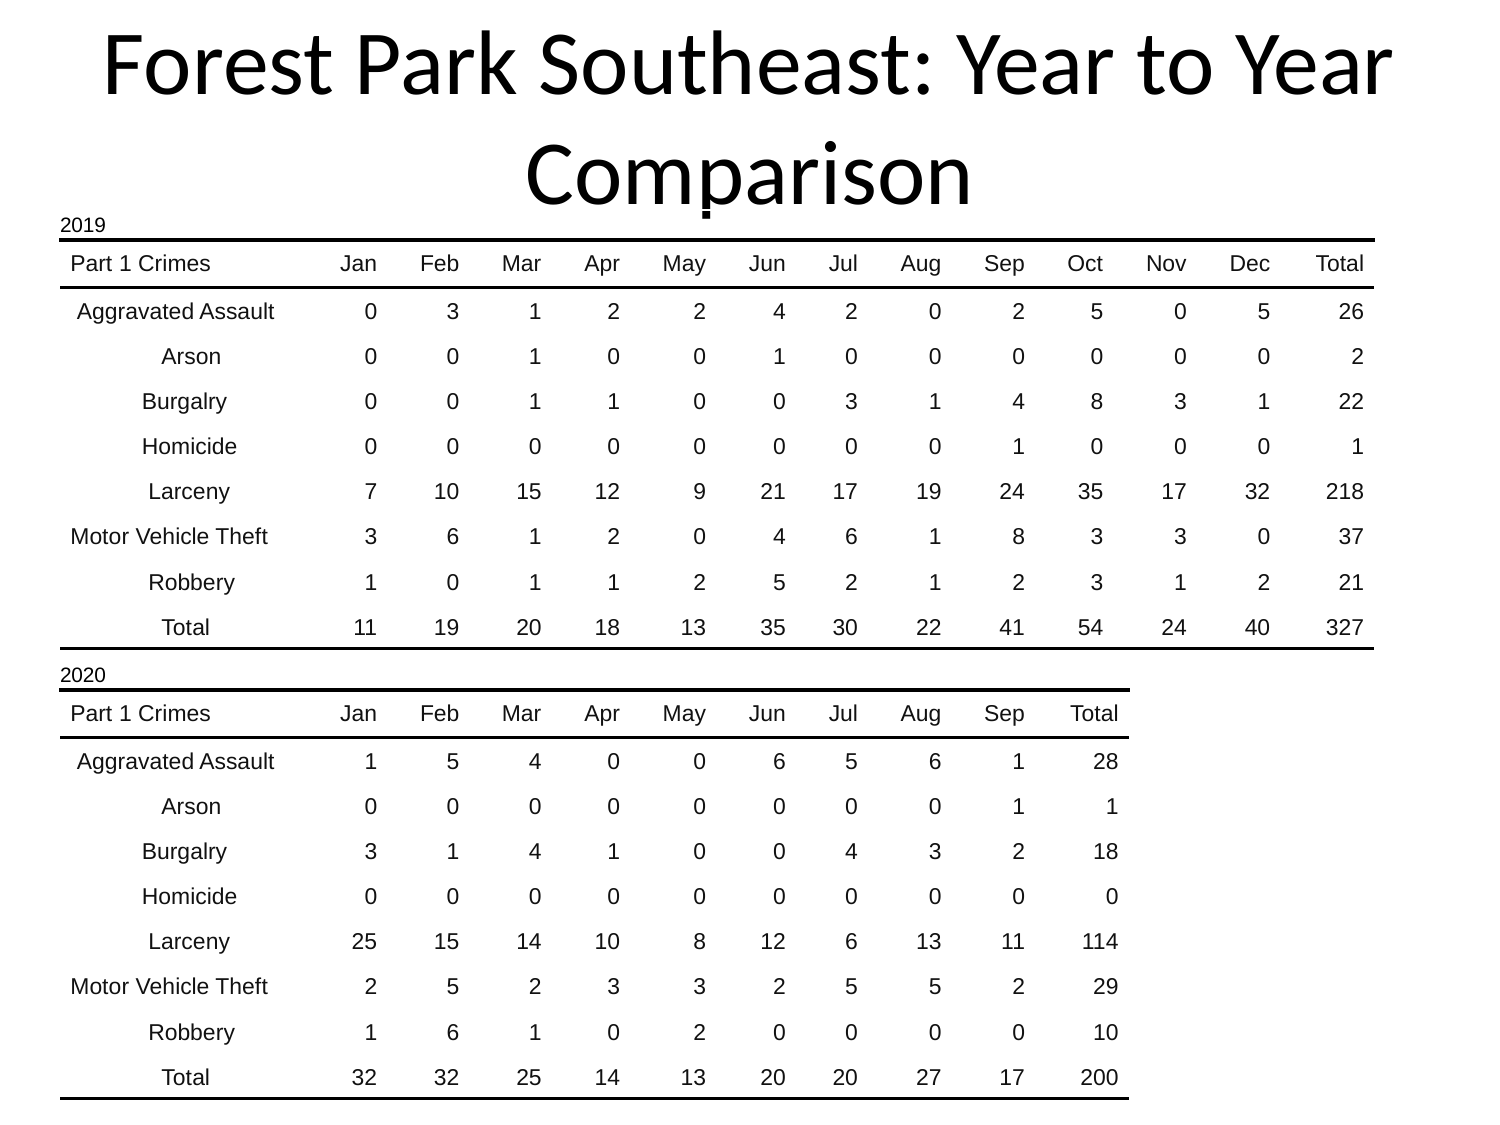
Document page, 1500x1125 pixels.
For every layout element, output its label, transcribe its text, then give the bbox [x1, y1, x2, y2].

table_cell 1 [470, 1008, 552, 1056]
table_cell 0 [868, 425, 952, 468]
table_cell 1 [717, 335, 796, 378]
table_cell 3 [630, 965, 717, 1008]
table_cell 1 [952, 785, 1035, 828]
table_cell 2 [717, 965, 796, 1008]
table_cell 0 [388, 558, 470, 606]
table_cell 2 [952, 828, 1035, 875]
table_cell Burgalry [60, 828, 308, 875]
table_cell 0 [1035, 425, 1114, 468]
table_cell 1 [308, 739, 388, 785]
table_cell 24 [952, 468, 1035, 515]
table_cell 1 [552, 378, 630, 425]
table_cell 3 [868, 828, 952, 875]
table_cell 0 [630, 828, 717, 875]
table_cell 32 [308, 1056, 388, 1097]
table_cell 2 [308, 965, 388, 1008]
table_cell 19 [868, 468, 952, 515]
table_cell Oct [1035, 242, 1114, 286]
table_cell 0 [868, 289, 952, 335]
table_cell 0 [470, 785, 552, 828]
table_cell Motor Vehicle Theft [60, 965, 308, 1008]
table_cell 0 [952, 335, 1035, 378]
table_cell 0 [868, 335, 952, 378]
table_cell 0 [630, 785, 717, 828]
table_cell Apr [552, 692, 630, 736]
table_cell 2 [952, 289, 1035, 335]
table_cell 1 [470, 335, 552, 378]
table_cell 0 [308, 378, 388, 425]
table_cell 0 [1197, 425, 1281, 468]
table_cell Jun [717, 242, 796, 286]
table_cell 0 [796, 1008, 868, 1056]
table_cell Mar [470, 242, 552, 286]
table_cell 1 [308, 1008, 388, 1056]
table_cell 18 [1035, 828, 1129, 875]
table_cell Burgalry [60, 378, 308, 425]
table_cell 8 [952, 515, 1035, 558]
table_cell 0 [552, 425, 630, 468]
table_cell 22 [1281, 378, 1374, 425]
table_cell 4 [717, 515, 796, 558]
table_cell 54 [1035, 606, 1114, 647]
table_cell 4 [717, 289, 796, 335]
table_cell 3 [552, 965, 630, 1008]
table_cell 1 [1114, 558, 1197, 606]
table_cell Total [1035, 692, 1129, 736]
table_cell 2 [630, 1008, 717, 1056]
table_cell 6 [796, 918, 868, 965]
table_cell 0 [308, 425, 388, 468]
table_cell 0 [388, 335, 470, 378]
table_cell 2 [796, 289, 868, 335]
table_cell 28 [1035, 739, 1129, 785]
table_cell Arson [60, 335, 308, 378]
table_cell 1 [470, 289, 552, 335]
table_cell 0 [630, 875, 717, 918]
table_cell 327 [1281, 606, 1374, 647]
table_cell 3 [1114, 378, 1197, 425]
table_cell 14 [552, 1056, 630, 1097]
table_cell Homicide [60, 425, 308, 468]
table_cell Sep [952, 692, 1035, 736]
table_cell 0 [308, 335, 388, 378]
table_cell 1 [1035, 785, 1129, 828]
table_cell 2 [470, 965, 552, 1008]
table_cell 0 [796, 875, 868, 918]
table_cell 5 [796, 739, 868, 785]
table_cell 0 [308, 875, 388, 918]
table_cell 0 [868, 785, 952, 828]
table_cell 6 [796, 515, 868, 558]
table_cell 26 [1281, 289, 1374, 335]
title Forest Park Southeast: Year to Year Comparison [60, 60, 1440, 165]
table_cell 6 [388, 1008, 470, 1056]
table_cell 0 [868, 1008, 952, 1056]
table_cell 0 [717, 785, 796, 828]
table_cell 35 [717, 606, 796, 647]
table_cell 0 [308, 785, 388, 828]
table_cell May [630, 692, 717, 736]
table_cell Jul [796, 692, 868, 736]
table_cell 8 [630, 918, 717, 965]
table_cell Larceny [60, 918, 308, 965]
table_cell 0 [552, 785, 630, 828]
table_cell 10 [388, 468, 470, 515]
table_cell 22 [868, 606, 952, 647]
table_cell Motor Vehicle Theft [60, 515, 308, 558]
table_cell 40 [1197, 606, 1281, 647]
table_cell 13 [630, 606, 717, 647]
table_cell Jul [796, 242, 868, 286]
table_cell 1 [552, 828, 630, 875]
table_cell 2 [552, 515, 630, 558]
table_cell 5 [388, 739, 470, 785]
table_cell 1 [868, 515, 952, 558]
table_cell 1 [470, 515, 552, 558]
table_cell 21 [1281, 558, 1374, 606]
table_cell 25 [308, 918, 388, 965]
table_cell Part 1 Crimes [60, 242, 308, 286]
table_cell 0 [552, 875, 630, 918]
table_cell 5 [388, 965, 470, 1008]
table_cell 0 [717, 875, 796, 918]
table_cell 2 [952, 965, 1035, 1008]
table_cell Robbery [60, 558, 308, 606]
table_cell 1 [470, 378, 552, 425]
table_cell 12 [717, 918, 796, 965]
table_cell 0 [630, 378, 717, 425]
table_cell 0 [630, 739, 717, 785]
table_cell 0 [796, 785, 868, 828]
table_cell 0 [388, 378, 470, 425]
table_cell Part 1 Crimes [60, 692, 308, 736]
table_cell 2 [552, 289, 630, 335]
table_cell 0 [952, 875, 1035, 918]
table_cell 19 [388, 606, 470, 647]
table_cell 17 [1114, 468, 1197, 515]
table_cell 0 [1035, 335, 1114, 378]
table_cell 12 [552, 468, 630, 515]
table_cell 6 [868, 739, 952, 785]
table_cell 2 [1197, 558, 1281, 606]
table_cell 5 [796, 965, 868, 1008]
table_cell Total [60, 606, 308, 647]
table_cell 0 [388, 785, 470, 828]
table_cell Apr [552, 242, 630, 286]
table_cell 37 [1281, 515, 1374, 558]
table_cell 29 [1035, 965, 1129, 1008]
table_cell 13 [630, 1056, 717, 1097]
table_cell 0 [1035, 875, 1129, 918]
table_cell 2 [952, 558, 1035, 606]
table_cell 114 [1035, 918, 1129, 965]
table_cell Larceny [60, 468, 308, 515]
table_cell 1 [952, 425, 1035, 468]
table_cell Jun [717, 692, 796, 736]
table_cell 2 [630, 558, 717, 606]
table_header 2019 [61, 211, 1374, 238]
table_cell 27 [868, 1056, 952, 1097]
table_cell Aggravated Assault [60, 289, 308, 335]
table_cell 3 [308, 515, 388, 558]
table_cell Nov [1114, 242, 1197, 286]
table_cell 0 [952, 1008, 1035, 1056]
table_cell 11 [308, 606, 388, 647]
table_cell 3 [796, 378, 868, 425]
table_cell 0 [552, 335, 630, 378]
table_cell 5 [1197, 289, 1281, 335]
table_cell Arson [60, 785, 308, 828]
table_cell 0 [1197, 515, 1281, 558]
table_cell 0 [308, 289, 388, 335]
table_cell 6 [388, 515, 470, 558]
table_cell 5 [1035, 289, 1114, 335]
table_cell Jan [308, 692, 388, 736]
table_cell 4 [470, 739, 552, 785]
table_cell Mar [470, 692, 552, 736]
table_cell 3 [1035, 515, 1114, 558]
table_cell 4 [796, 828, 868, 875]
table_cell 21 [717, 468, 796, 515]
table_cell 1 [552, 558, 630, 606]
table_cell 1 [470, 558, 552, 606]
table_cell 7 [308, 468, 388, 515]
table_cell 8 [1035, 378, 1114, 425]
table_cell 0 [796, 425, 868, 468]
table_cell 3 [388, 289, 470, 335]
table_cell 0 [388, 875, 470, 918]
table_cell 14 [470, 918, 552, 965]
table_header 2020 [61, 661, 1128, 688]
table_cell Total [1281, 242, 1374, 286]
table_cell 4 [952, 378, 1035, 425]
table_cell Total [60, 1056, 308, 1097]
table_cell 1 [952, 739, 1035, 785]
table_cell Feb [388, 692, 470, 736]
table_cell 1 [868, 378, 952, 425]
table_cell 0 [1114, 335, 1197, 378]
table_cell 24 [1114, 606, 1197, 647]
table_cell 0 [1197, 335, 1281, 378]
table_cell 35 [1035, 468, 1114, 515]
table_cell 25 [470, 1056, 552, 1097]
table_cell 3 [308, 828, 388, 875]
table_cell Feb [388, 242, 470, 286]
table_cell 30 [796, 606, 868, 647]
table_cell 1 [308, 558, 388, 606]
table_cell May [630, 242, 717, 286]
table_cell 0 [796, 335, 868, 378]
table_cell 0 [630, 515, 717, 558]
table_cell 32 [1197, 468, 1281, 515]
table_cell Aug [868, 242, 952, 286]
table_cell 17 [952, 1056, 1035, 1097]
table_cell 0 [552, 739, 630, 785]
table_cell 0 [1114, 425, 1197, 468]
table_cell 6 [717, 739, 796, 785]
table_cell Jan [308, 242, 388, 286]
table_cell Robbery [60, 1008, 308, 1056]
table_cell Sep [952, 242, 1035, 286]
table_cell 0 [630, 425, 717, 468]
table_cell Aug [868, 692, 952, 736]
table_cell 15 [388, 918, 470, 965]
table_cell 0 [868, 875, 952, 918]
table_cell 9 [630, 468, 717, 515]
table_cell 1 [1197, 378, 1281, 425]
table_cell 1 [1281, 425, 1374, 468]
table_cell 13 [868, 918, 952, 965]
table_cell Aggravated Assault [60, 739, 308, 785]
table_cell 0 [717, 378, 796, 425]
table_cell 218 [1281, 468, 1374, 515]
table_cell 2 [796, 558, 868, 606]
table_cell 3 [1035, 558, 1114, 606]
table_cell 0 [630, 335, 717, 378]
table_cell 20 [470, 606, 552, 647]
table_cell 15 [470, 468, 552, 515]
table_cell Homicide [60, 875, 308, 918]
table_cell 1 [868, 558, 952, 606]
table_cell 10 [552, 918, 630, 965]
table_cell Dec [1197, 242, 1281, 286]
table_cell 4 [470, 828, 552, 875]
table_cell 2 [1281, 335, 1374, 378]
table_cell 0 [470, 875, 552, 918]
table_cell 0 [388, 425, 470, 468]
table_cell 0 [717, 1008, 796, 1056]
table_cell 3 [1114, 515, 1197, 558]
table_cell 0 [470, 425, 552, 468]
table_cell 0 [717, 828, 796, 875]
table_cell 10 [1035, 1008, 1129, 1056]
table_cell 0 [717, 425, 796, 468]
table_cell 5 [868, 965, 952, 1008]
table_cell 0 [1114, 289, 1197, 335]
table_cell 20 [717, 1056, 796, 1097]
table_cell 20 [796, 1056, 868, 1097]
table_cell 17 [796, 468, 868, 515]
table_cell 1 [388, 828, 470, 875]
table_cell 11 [952, 918, 1035, 965]
table_cell 41 [952, 606, 1035, 647]
table_cell 0 [552, 1008, 630, 1056]
table_cell 32 [388, 1056, 470, 1097]
table_cell 5 [717, 558, 796, 606]
table_cell 200 [1035, 1056, 1129, 1097]
table_cell 2 [630, 289, 717, 335]
table_cell 18 [552, 606, 630, 647]
